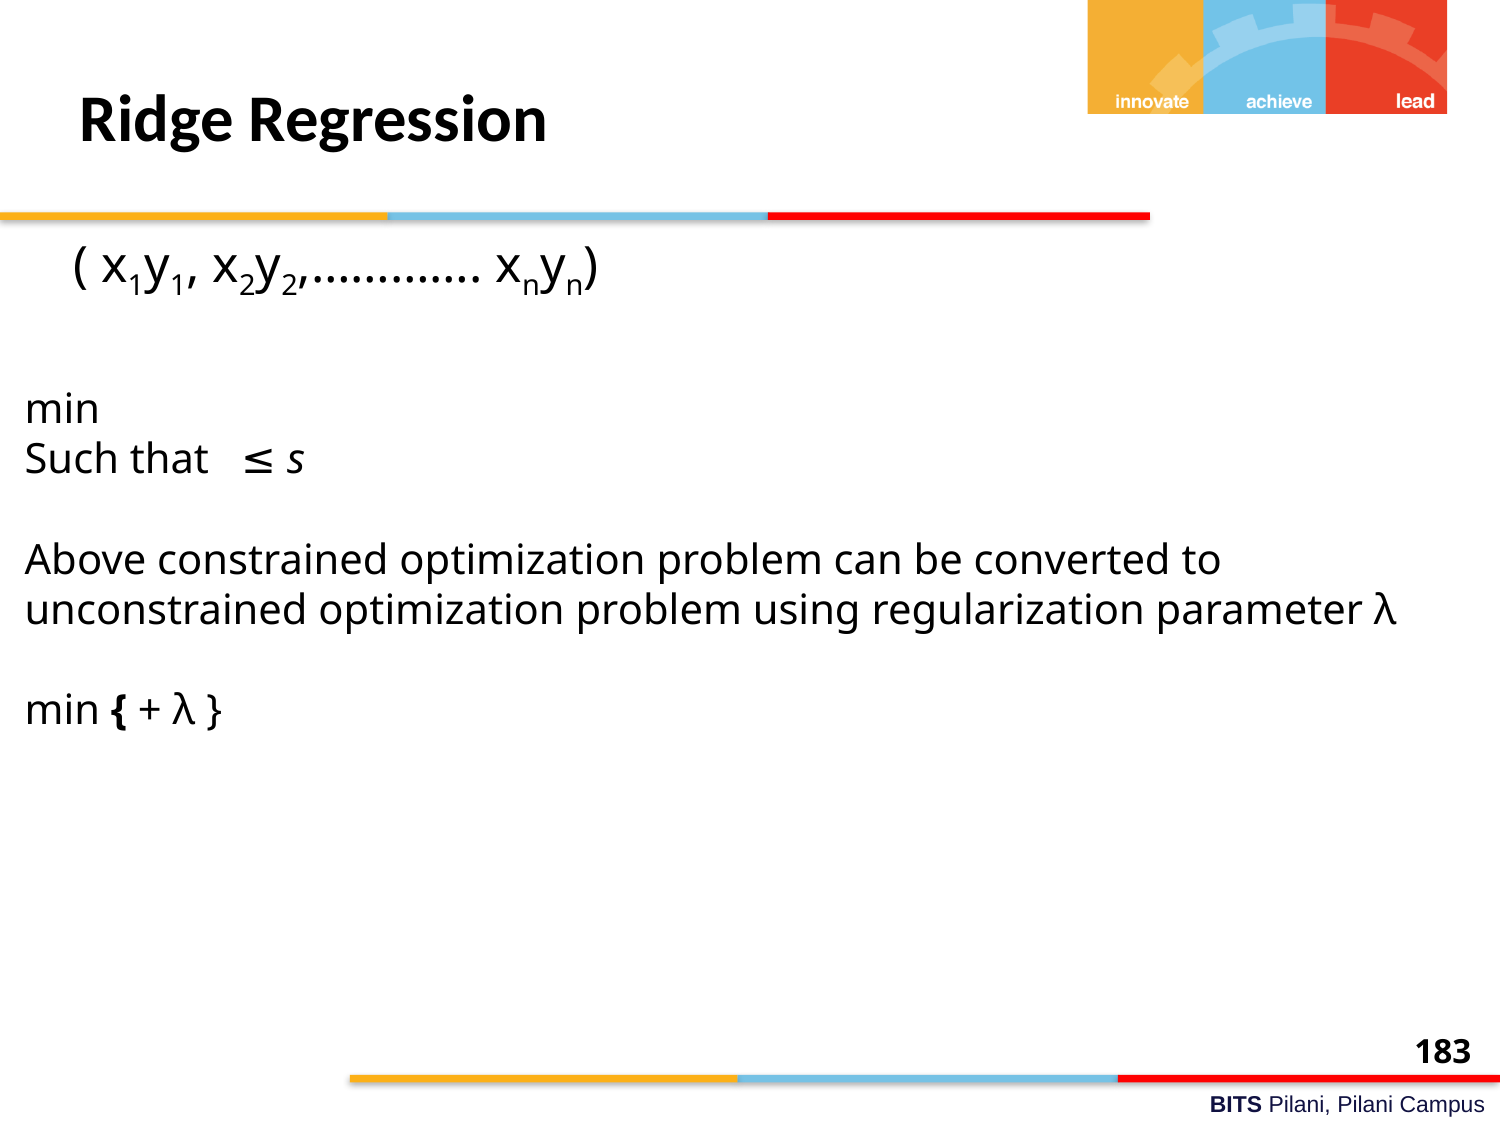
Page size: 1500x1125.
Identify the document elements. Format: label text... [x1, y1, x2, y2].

text_box ( x1y1, x2y2,…………. xnyn) [58, 225, 760, 309]
title Ridge Regression [64, 45, 1069, 185]
slide_number 183 [1399, 1023, 1500, 1072]
picture [1087, 0, 1448, 114]
